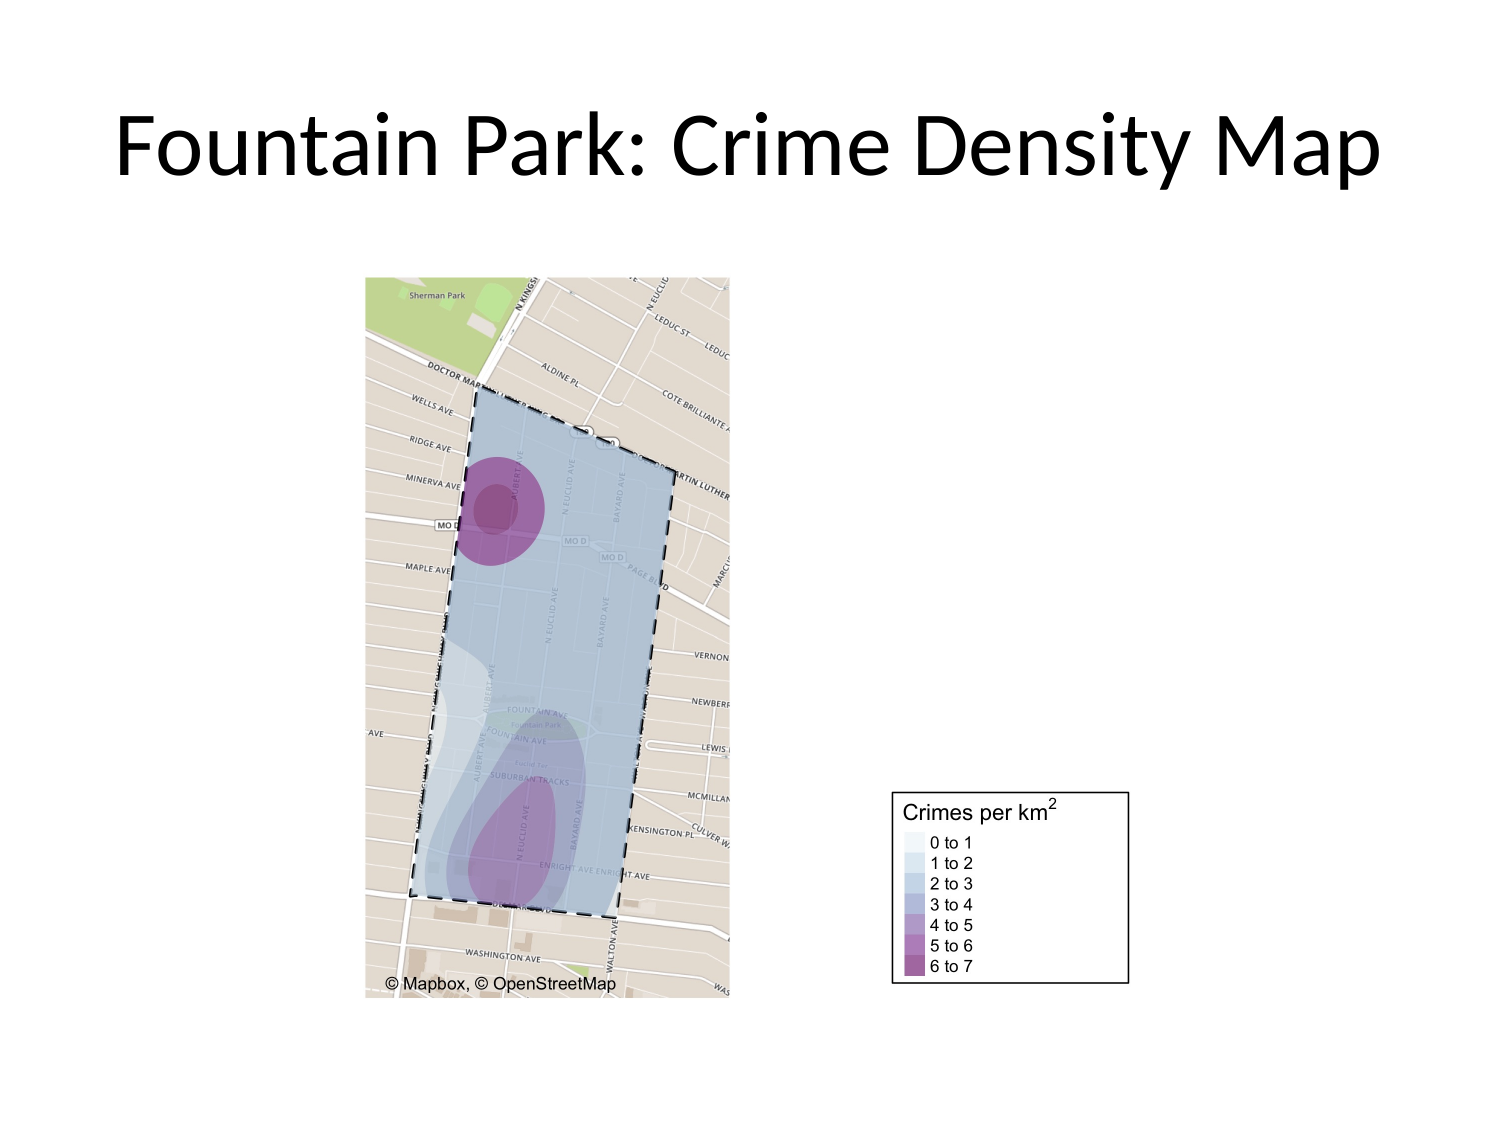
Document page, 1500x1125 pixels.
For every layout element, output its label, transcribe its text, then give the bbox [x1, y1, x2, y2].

title Fountain Park: Crime Density Map [75, 45, 1425, 233]
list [74, 262, 1426, 1013]
